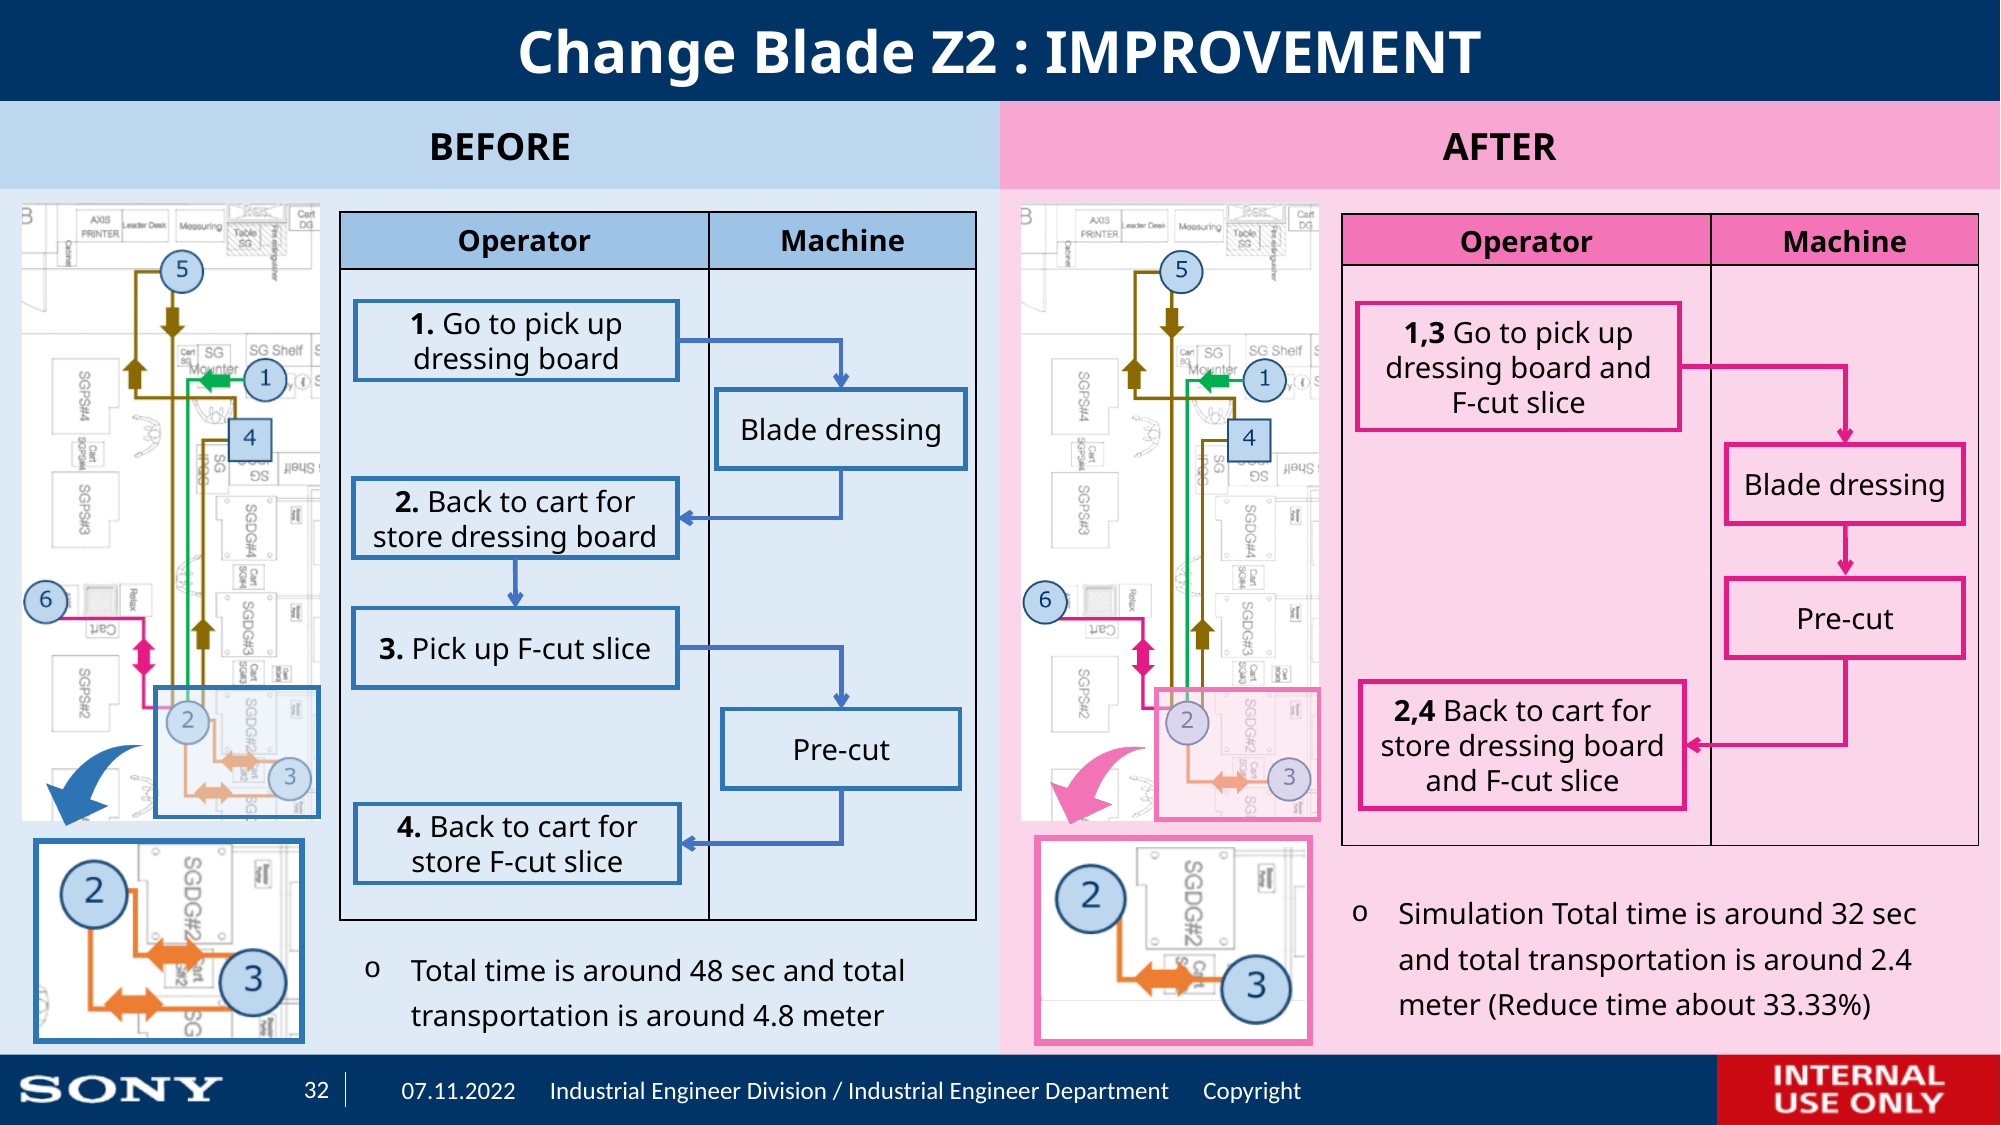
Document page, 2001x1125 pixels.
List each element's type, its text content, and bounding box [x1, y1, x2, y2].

text_box 1. Go to pick up dressing board [354, 300, 678, 381]
text_box 2,4 Back to cart for store dressing board and F-cut slice [1360, 681, 1686, 810]
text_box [1679, 366, 1846, 445]
text_box Blade dressing [1725, 443, 1965, 525]
text_box [0, 190, 999, 1056]
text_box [677, 647, 842, 710]
text_box 3. Pick up F-cut slice [352, 607, 679, 688]
text_box 1,3 Go to pick up dressing board and F-cut slice [1357, 302, 1681, 431]
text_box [732, 735, 789, 897]
text_box Change Blade Z2 : IMPROVEMENT [0, 0, 2000, 100]
text_box BEFORE [0, 100, 999, 190]
text_box 4. Back to cart for store F-cut slice [354, 803, 681, 884]
table_cell [1712, 266, 1978, 845]
table_header Machine [1712, 215, 1978, 264]
text_box Pre-cut [1725, 578, 1965, 659]
text_box [999, 190, 2000, 1056]
picture [1717, 1053, 2001, 1125]
table_cell [710, 270, 975, 919]
text_box Pre-cut [722, 708, 961, 789]
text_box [734, 411, 785, 576]
text_box Total time is around 48 sec and total transportation is around 4.8 meter [349, 934, 986, 1040]
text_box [1721, 621, 1809, 782]
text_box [677, 340, 842, 390]
table_cell [1343, 266, 1710, 845]
table_header Operator [341, 213, 708, 268]
picture [7, 1069, 238, 1113]
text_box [1037, 837, 1310, 1043]
table_header Machine [710, 213, 975, 268]
text_box 2. Back to cart for store dressing board [352, 477, 678, 559]
text_box Blade dressing [716, 388, 966, 469]
text_box AFTER [999, 100, 2000, 190]
table_cell [341, 270, 708, 919]
picture [1015, 202, 1319, 839]
text_box Simulation Total time is around 32 sec and total transportation is around 2.4 meter (Reduce time about 33.33%) [1336, 877, 1974, 1075]
table_header Operator [1343, 215, 1710, 264]
picture [7, 202, 320, 1038]
